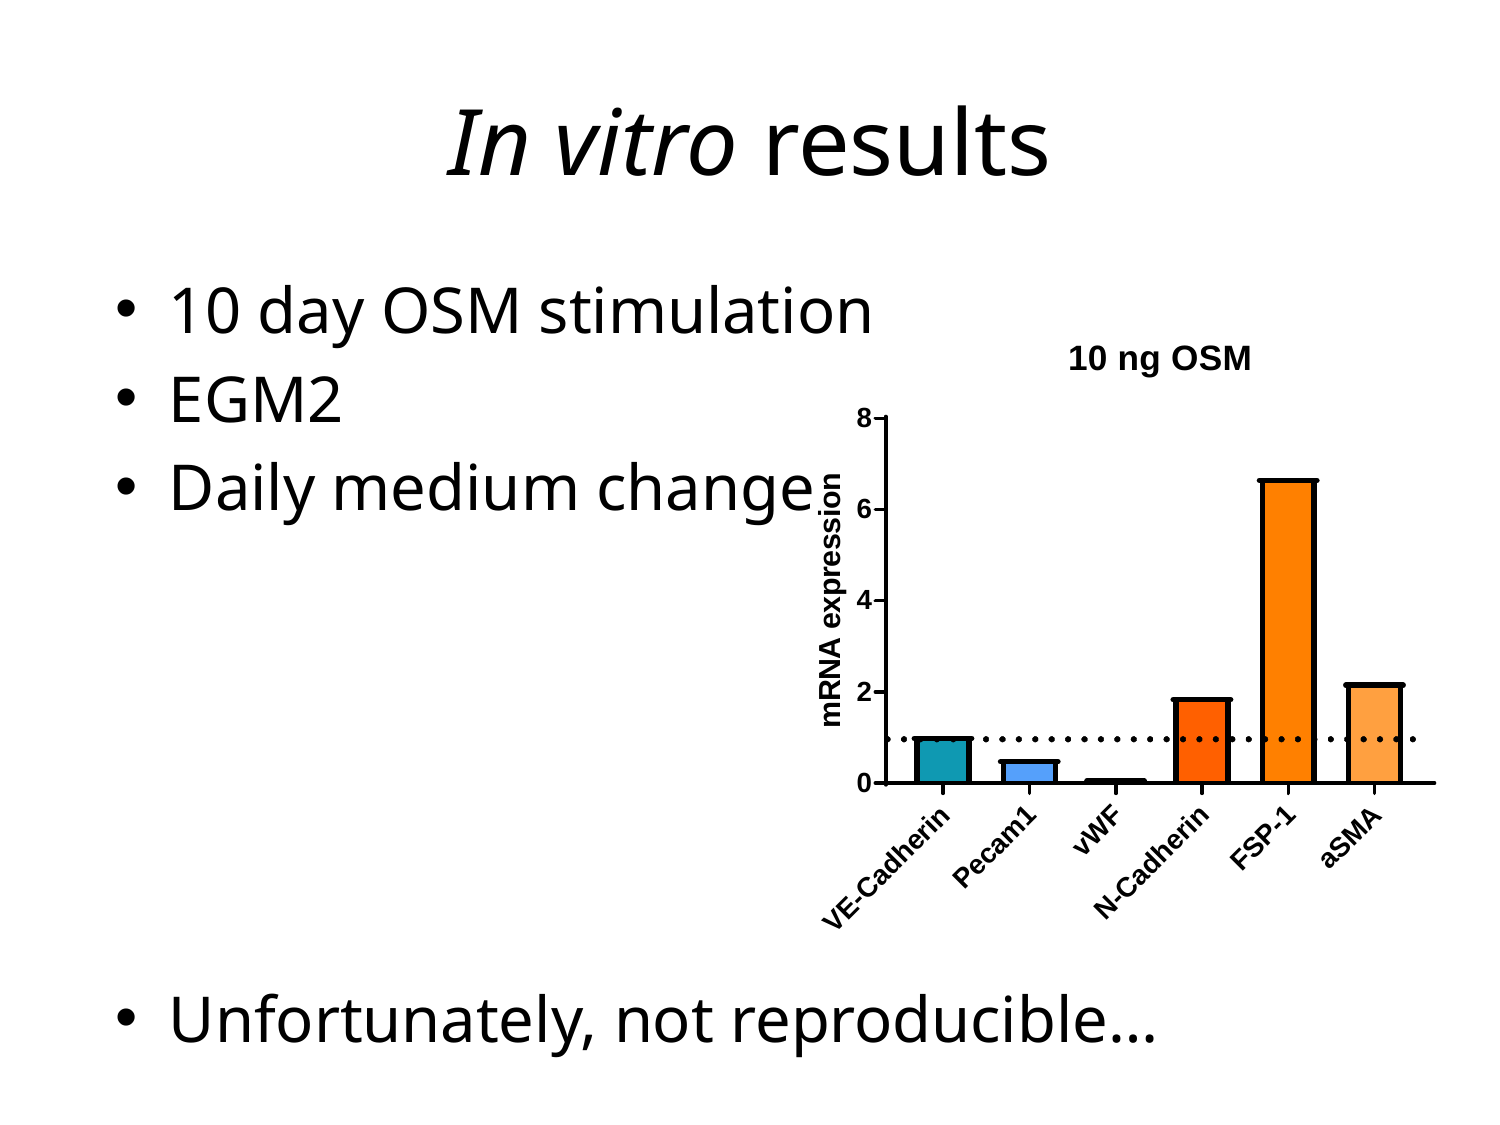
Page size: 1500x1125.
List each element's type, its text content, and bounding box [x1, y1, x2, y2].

title In vitro results [75, 45, 1425, 233]
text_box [785, 312, 1452, 965]
list 10 day OSM stimulation EGM2 Daily medium change Unfortunately, not reproducible… [100, 262, 1438, 1071]
